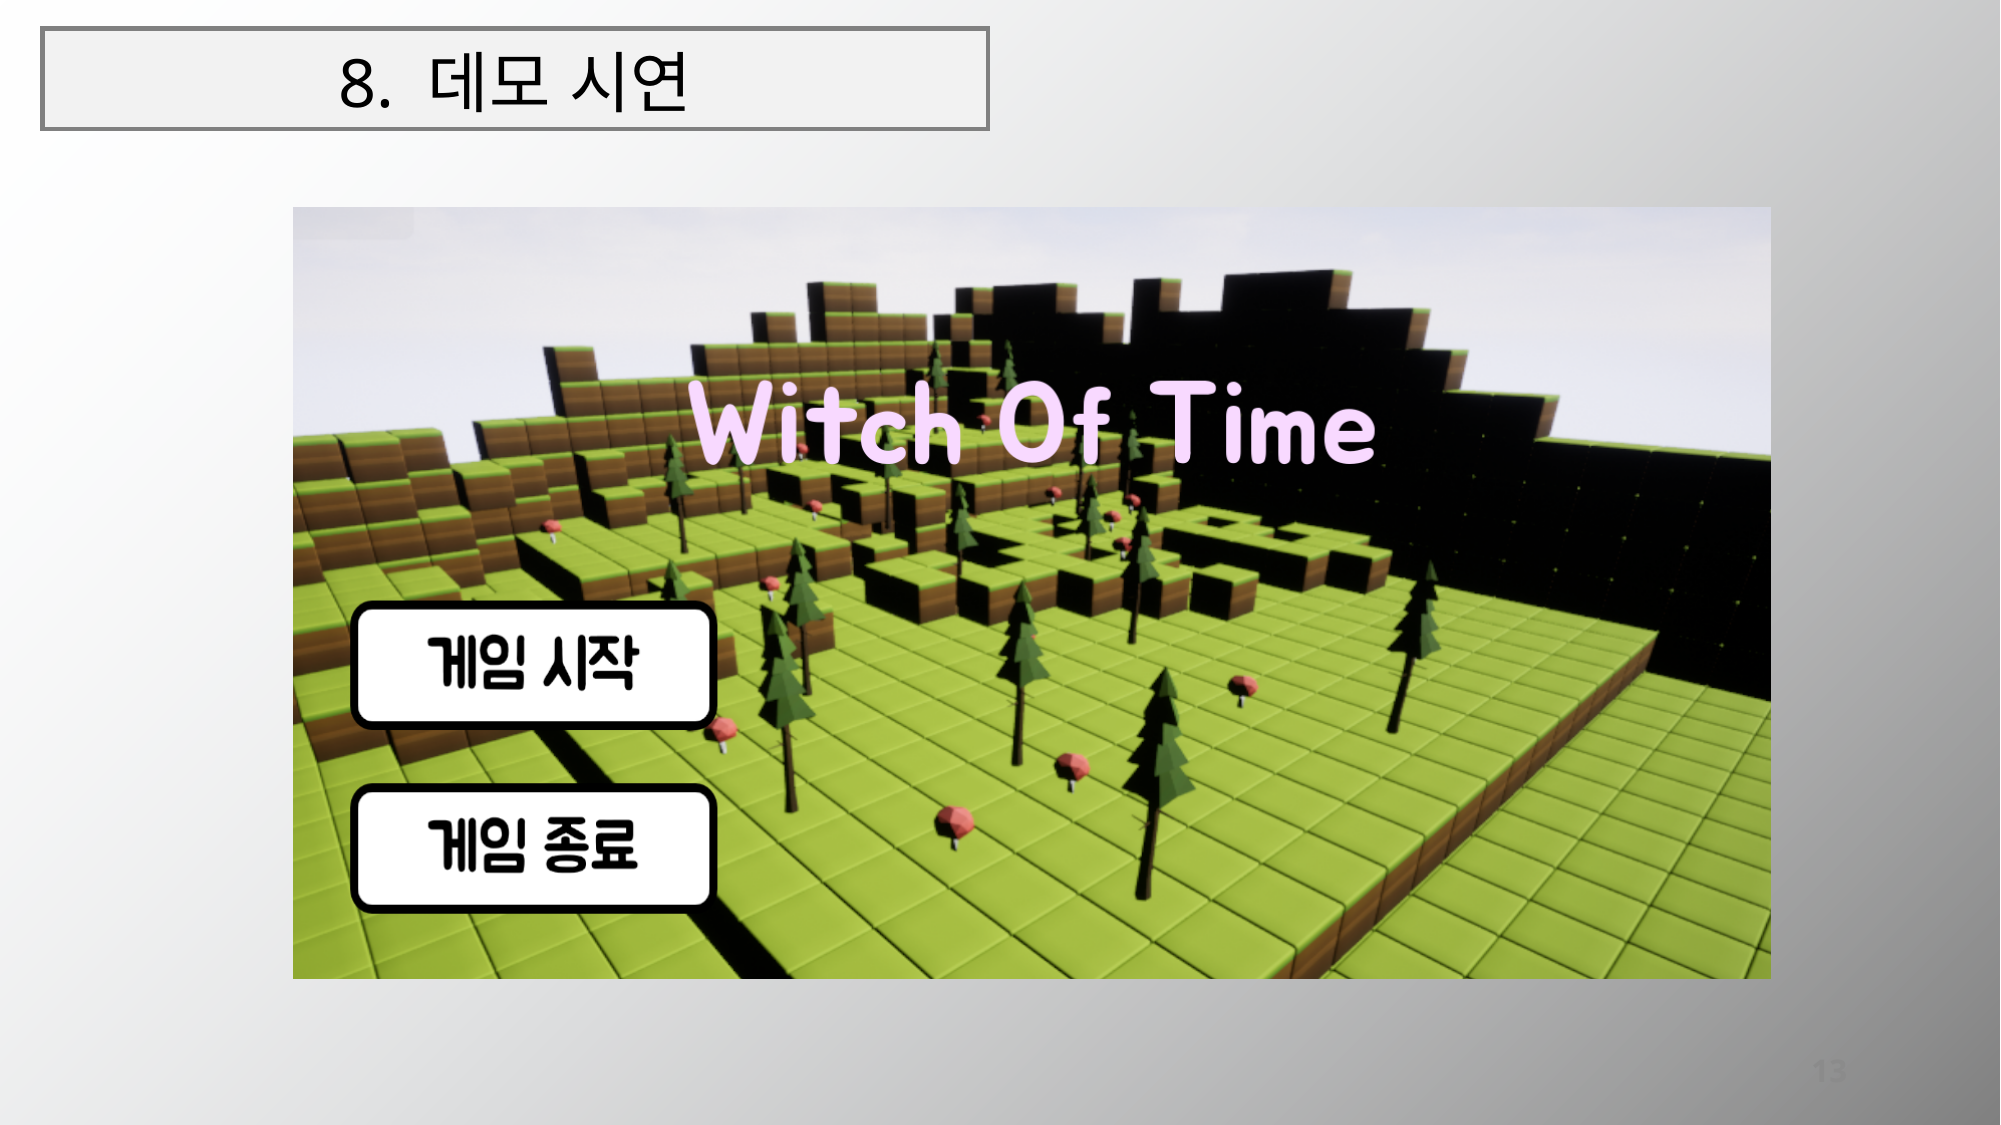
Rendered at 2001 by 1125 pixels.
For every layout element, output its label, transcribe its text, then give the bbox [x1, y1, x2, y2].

slide_number 13 [1412, 1042, 1863, 1103]
picture [293, 207, 1771, 979]
title 8. 데모 시연 [42, 31, 988, 130]
